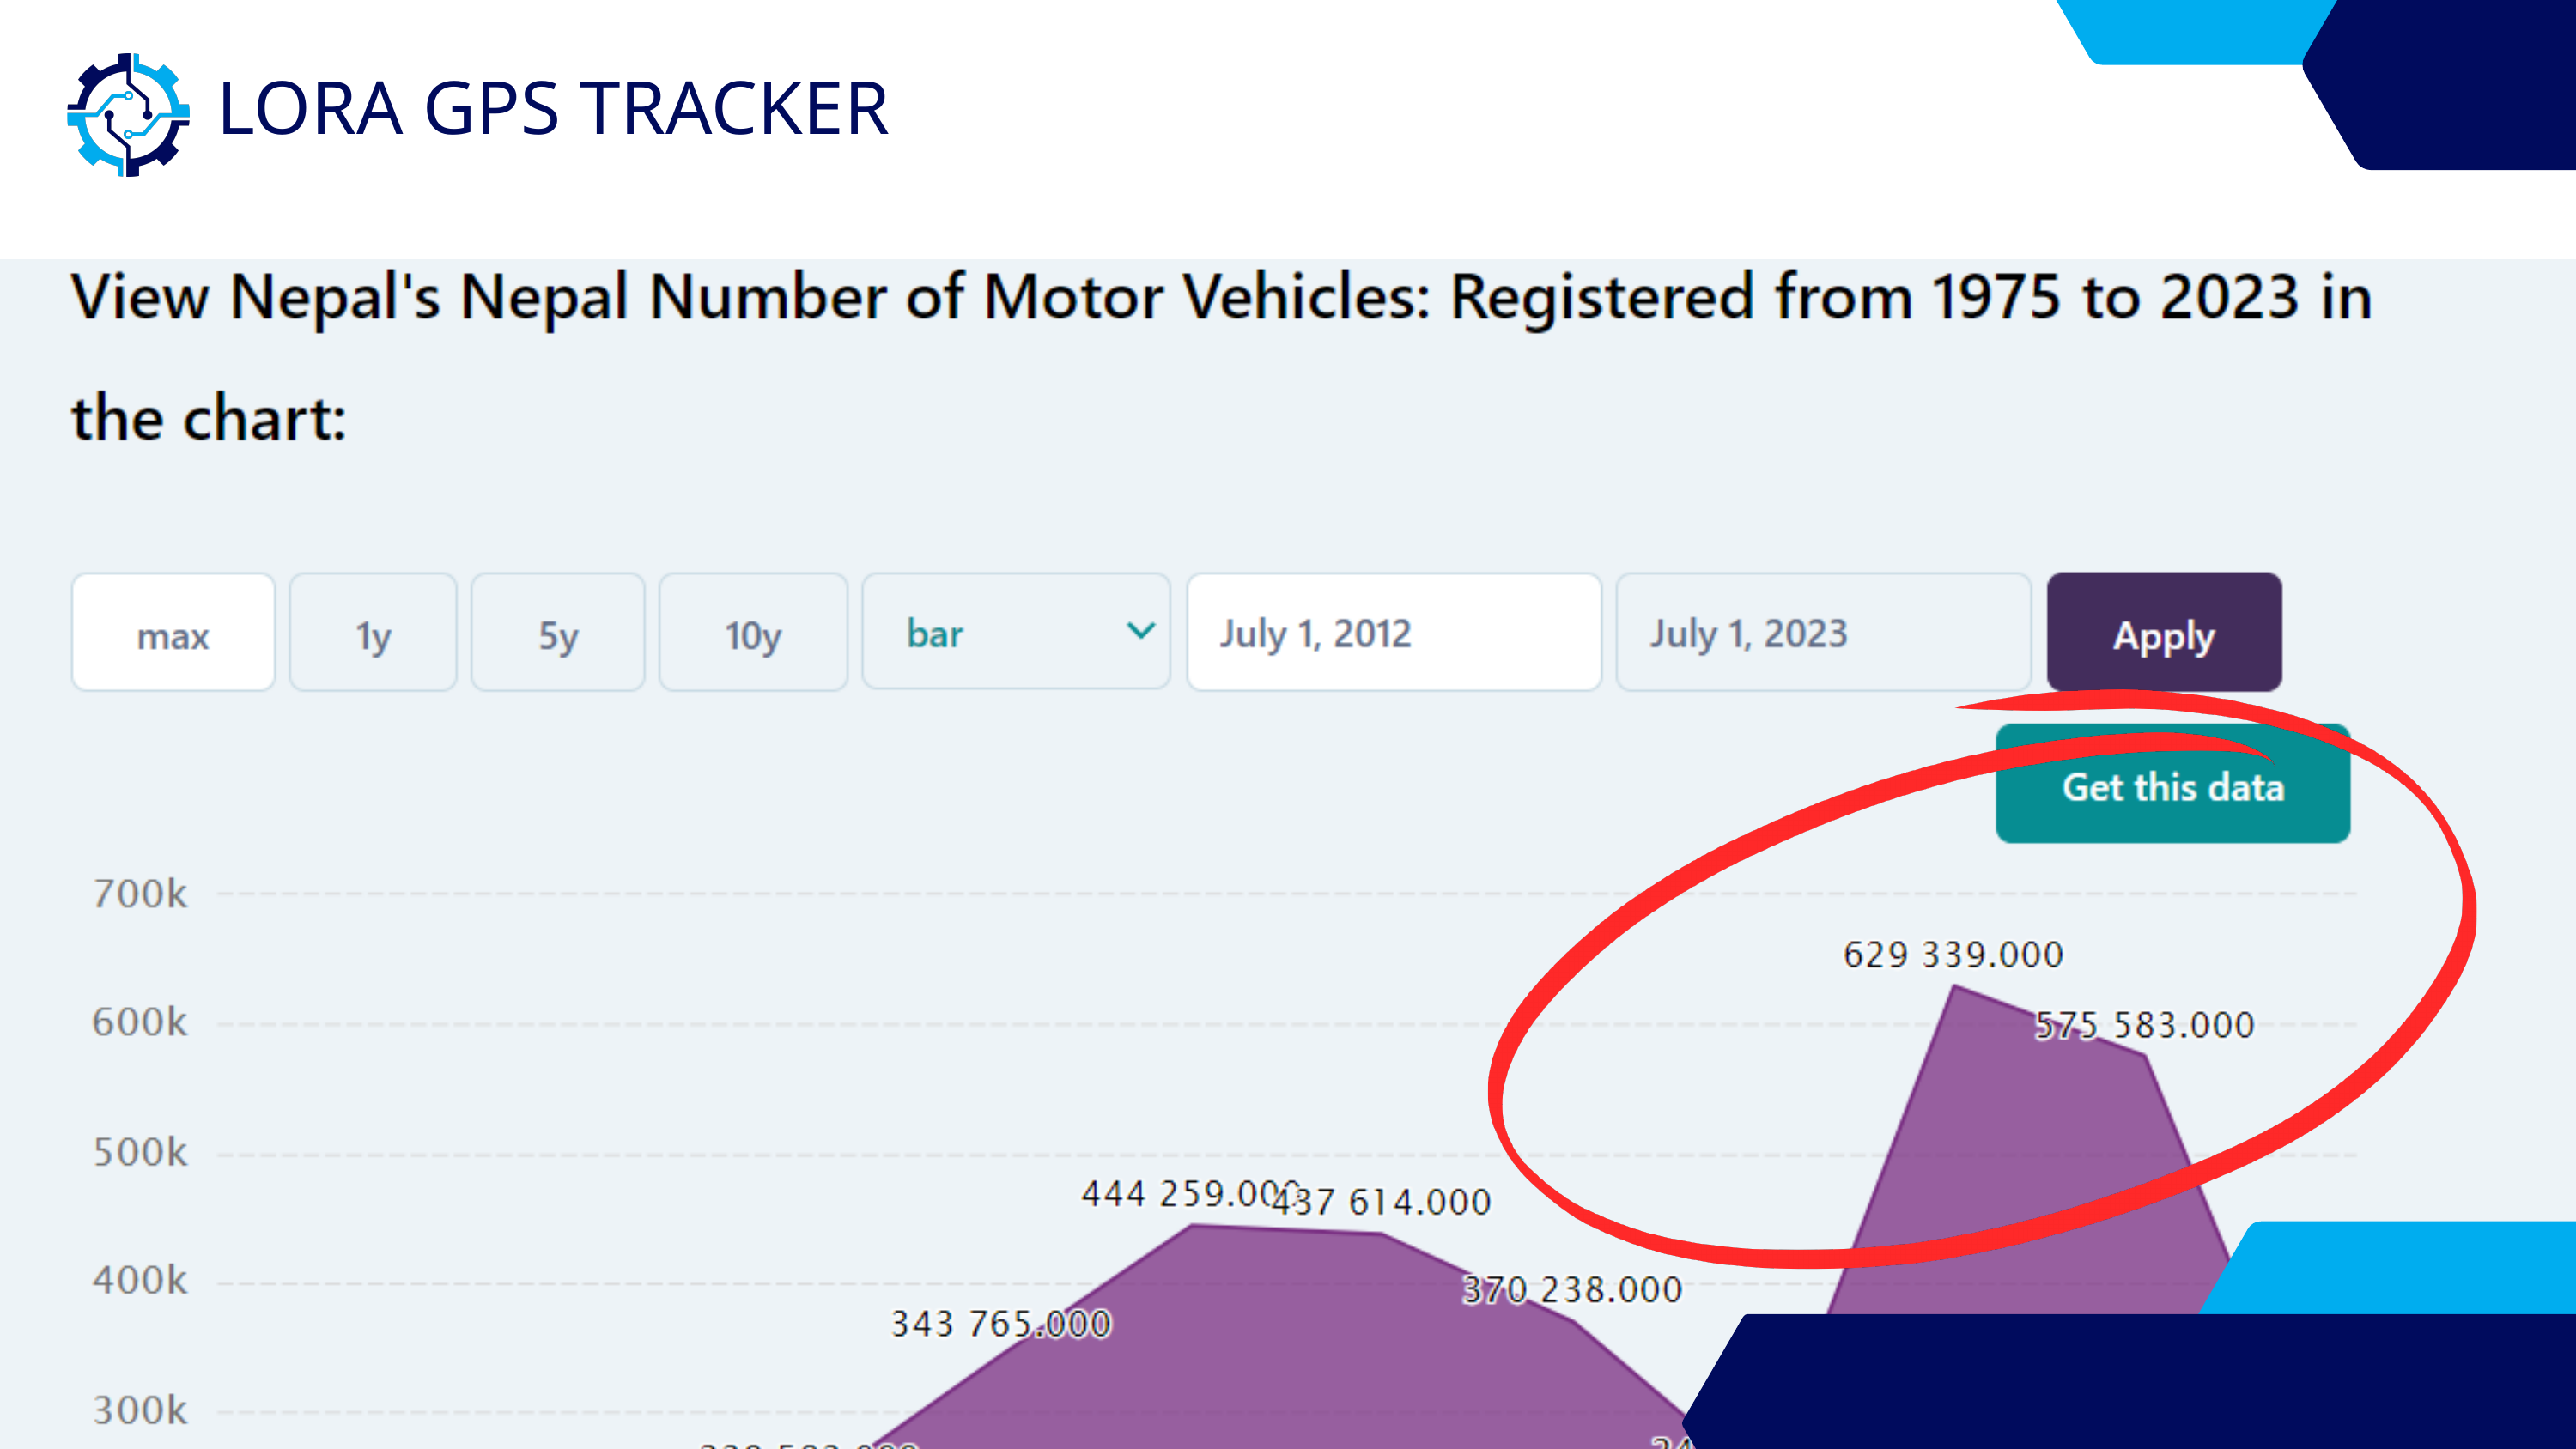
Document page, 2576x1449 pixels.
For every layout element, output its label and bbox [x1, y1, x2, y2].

text_box [1487, 689, 2477, 1270]
text_box [2300, 0, 2576, 171]
text_box [0, 259, 2576, 1449]
text_box [67, 53, 1019, 177]
text_box [2004, 0, 2294, 65]
text_box [1680, 1313, 2576, 1449]
text_box [2163, 1221, 2576, 1313]
